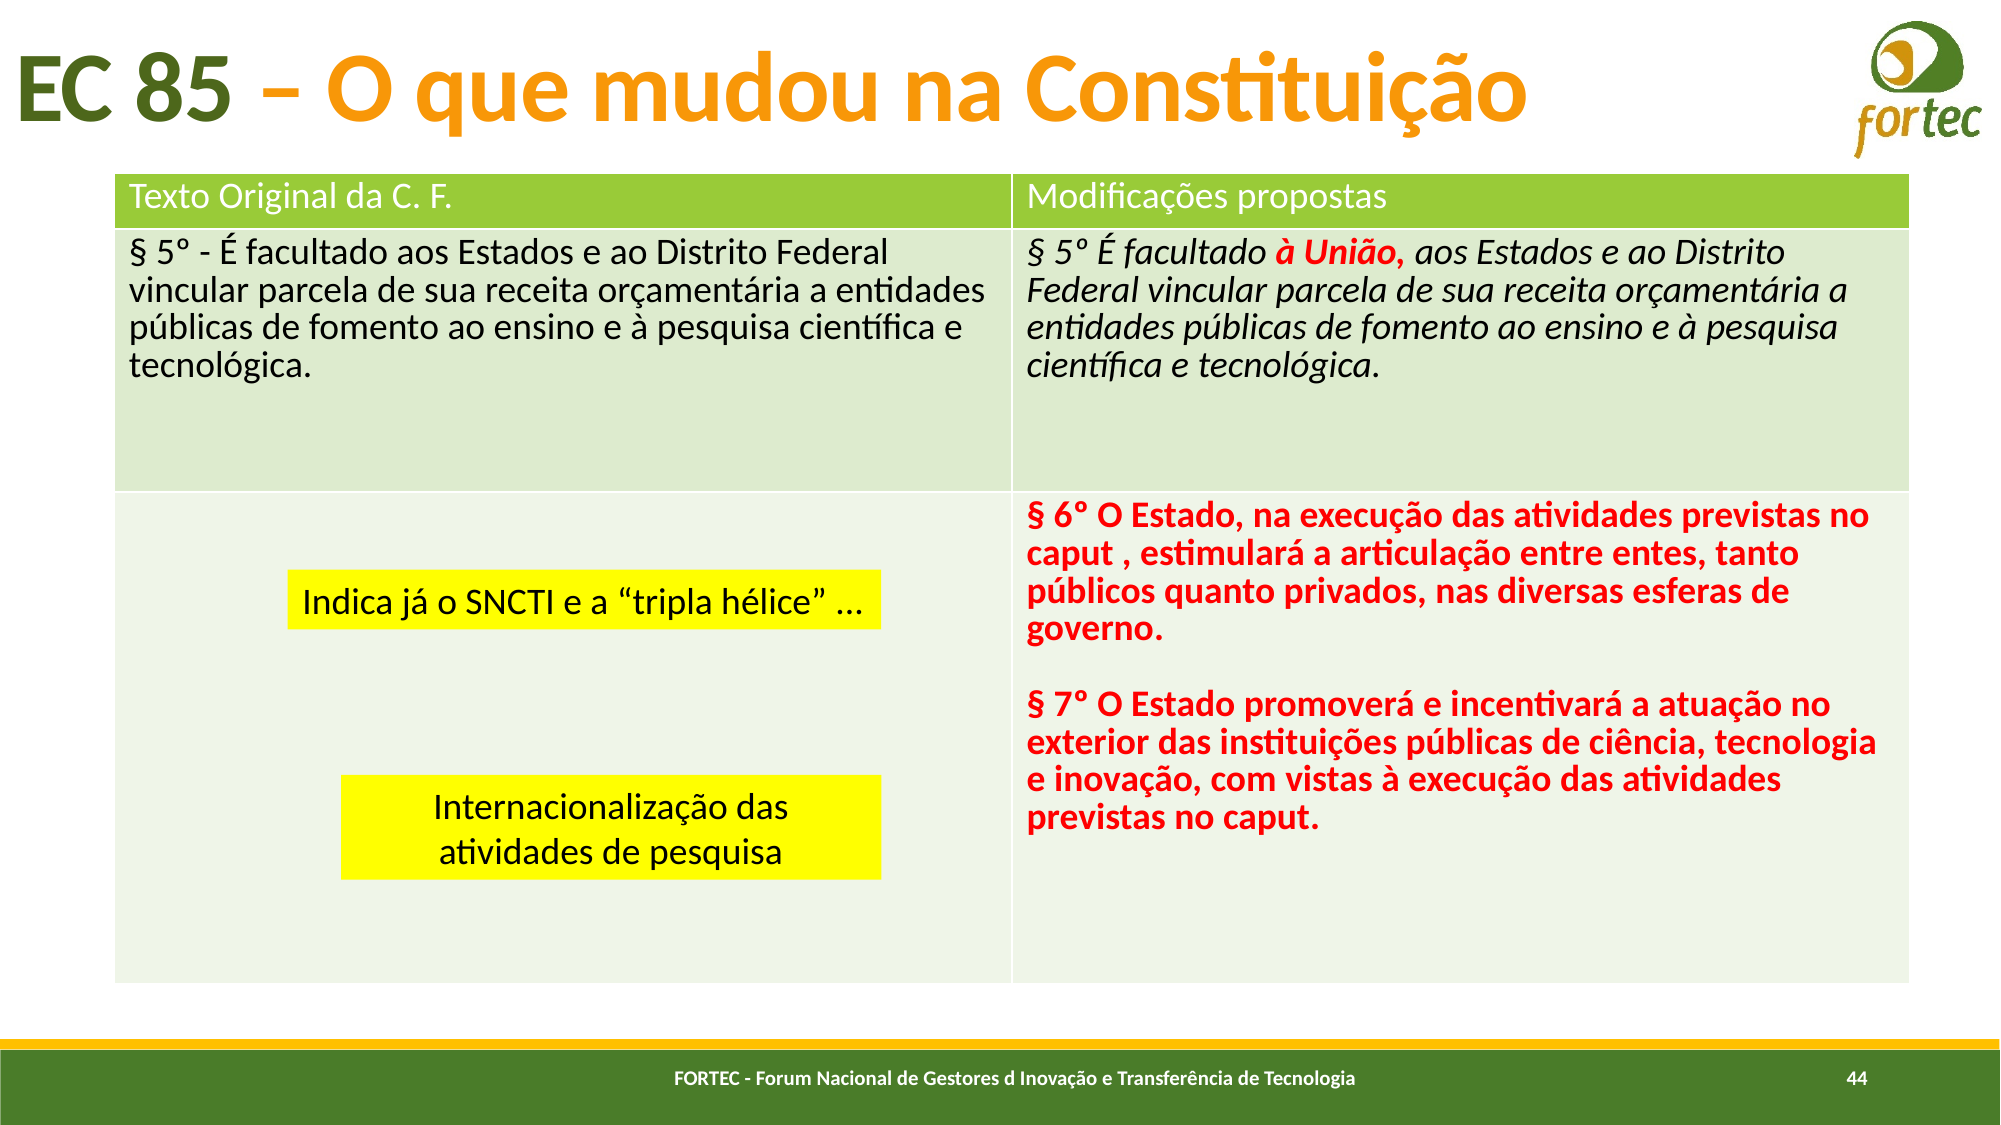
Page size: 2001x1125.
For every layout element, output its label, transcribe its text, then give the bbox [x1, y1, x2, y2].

table_cell [115, 493, 1011, 983]
title EC 85 – O que mudou na Constituição [0, 0, 1910, 149]
footer FORTEC - Forum Nacional de Gestores d Inovação e Transferência de Tecnologia [438, 1057, 1593, 1118]
text_box Internacionalização das atividades de pesquisa [341, 774, 882, 880]
picture [1854, 21, 1982, 159]
table_header Modificações propostas [1013, 174, 1909, 228]
table_header Texto Original da C. F. [115, 174, 1011, 228]
slide_number 44 [1748, 1057, 1966, 1118]
table_cell § 5º - É facultado aos Estados e ao Distrito Federal vincular parcela de sua receita orçamentária a entidades públicas de fomento ao ensino e à pesquisa científica e tecnológica. [115, 230, 1011, 491]
table_cell § 5º É facultado à União, aos Estados e ao Distrito Federal vincular parcela de sua receita orçamentária a entidades públicas de fomento ao ensino e à pesquisa científica e tecnológica. [1013, 230, 1909, 491]
text_box Indica já o SNCTI e a “tripla hélice” ... [287, 569, 882, 630]
table_cell § 6º O Estado, na execução das atividades previstas no caput , estimulará a articulação entre entes, tanto públicos quanto privados, nas diversas esferas de governo. § 7º O Estado promoverá e incentivará a atuação no exterior das instituições públicas de ciência, tecnologia e inovação, com vistas à execução das atividades previstas no caput. [1013, 493, 1909, 983]
